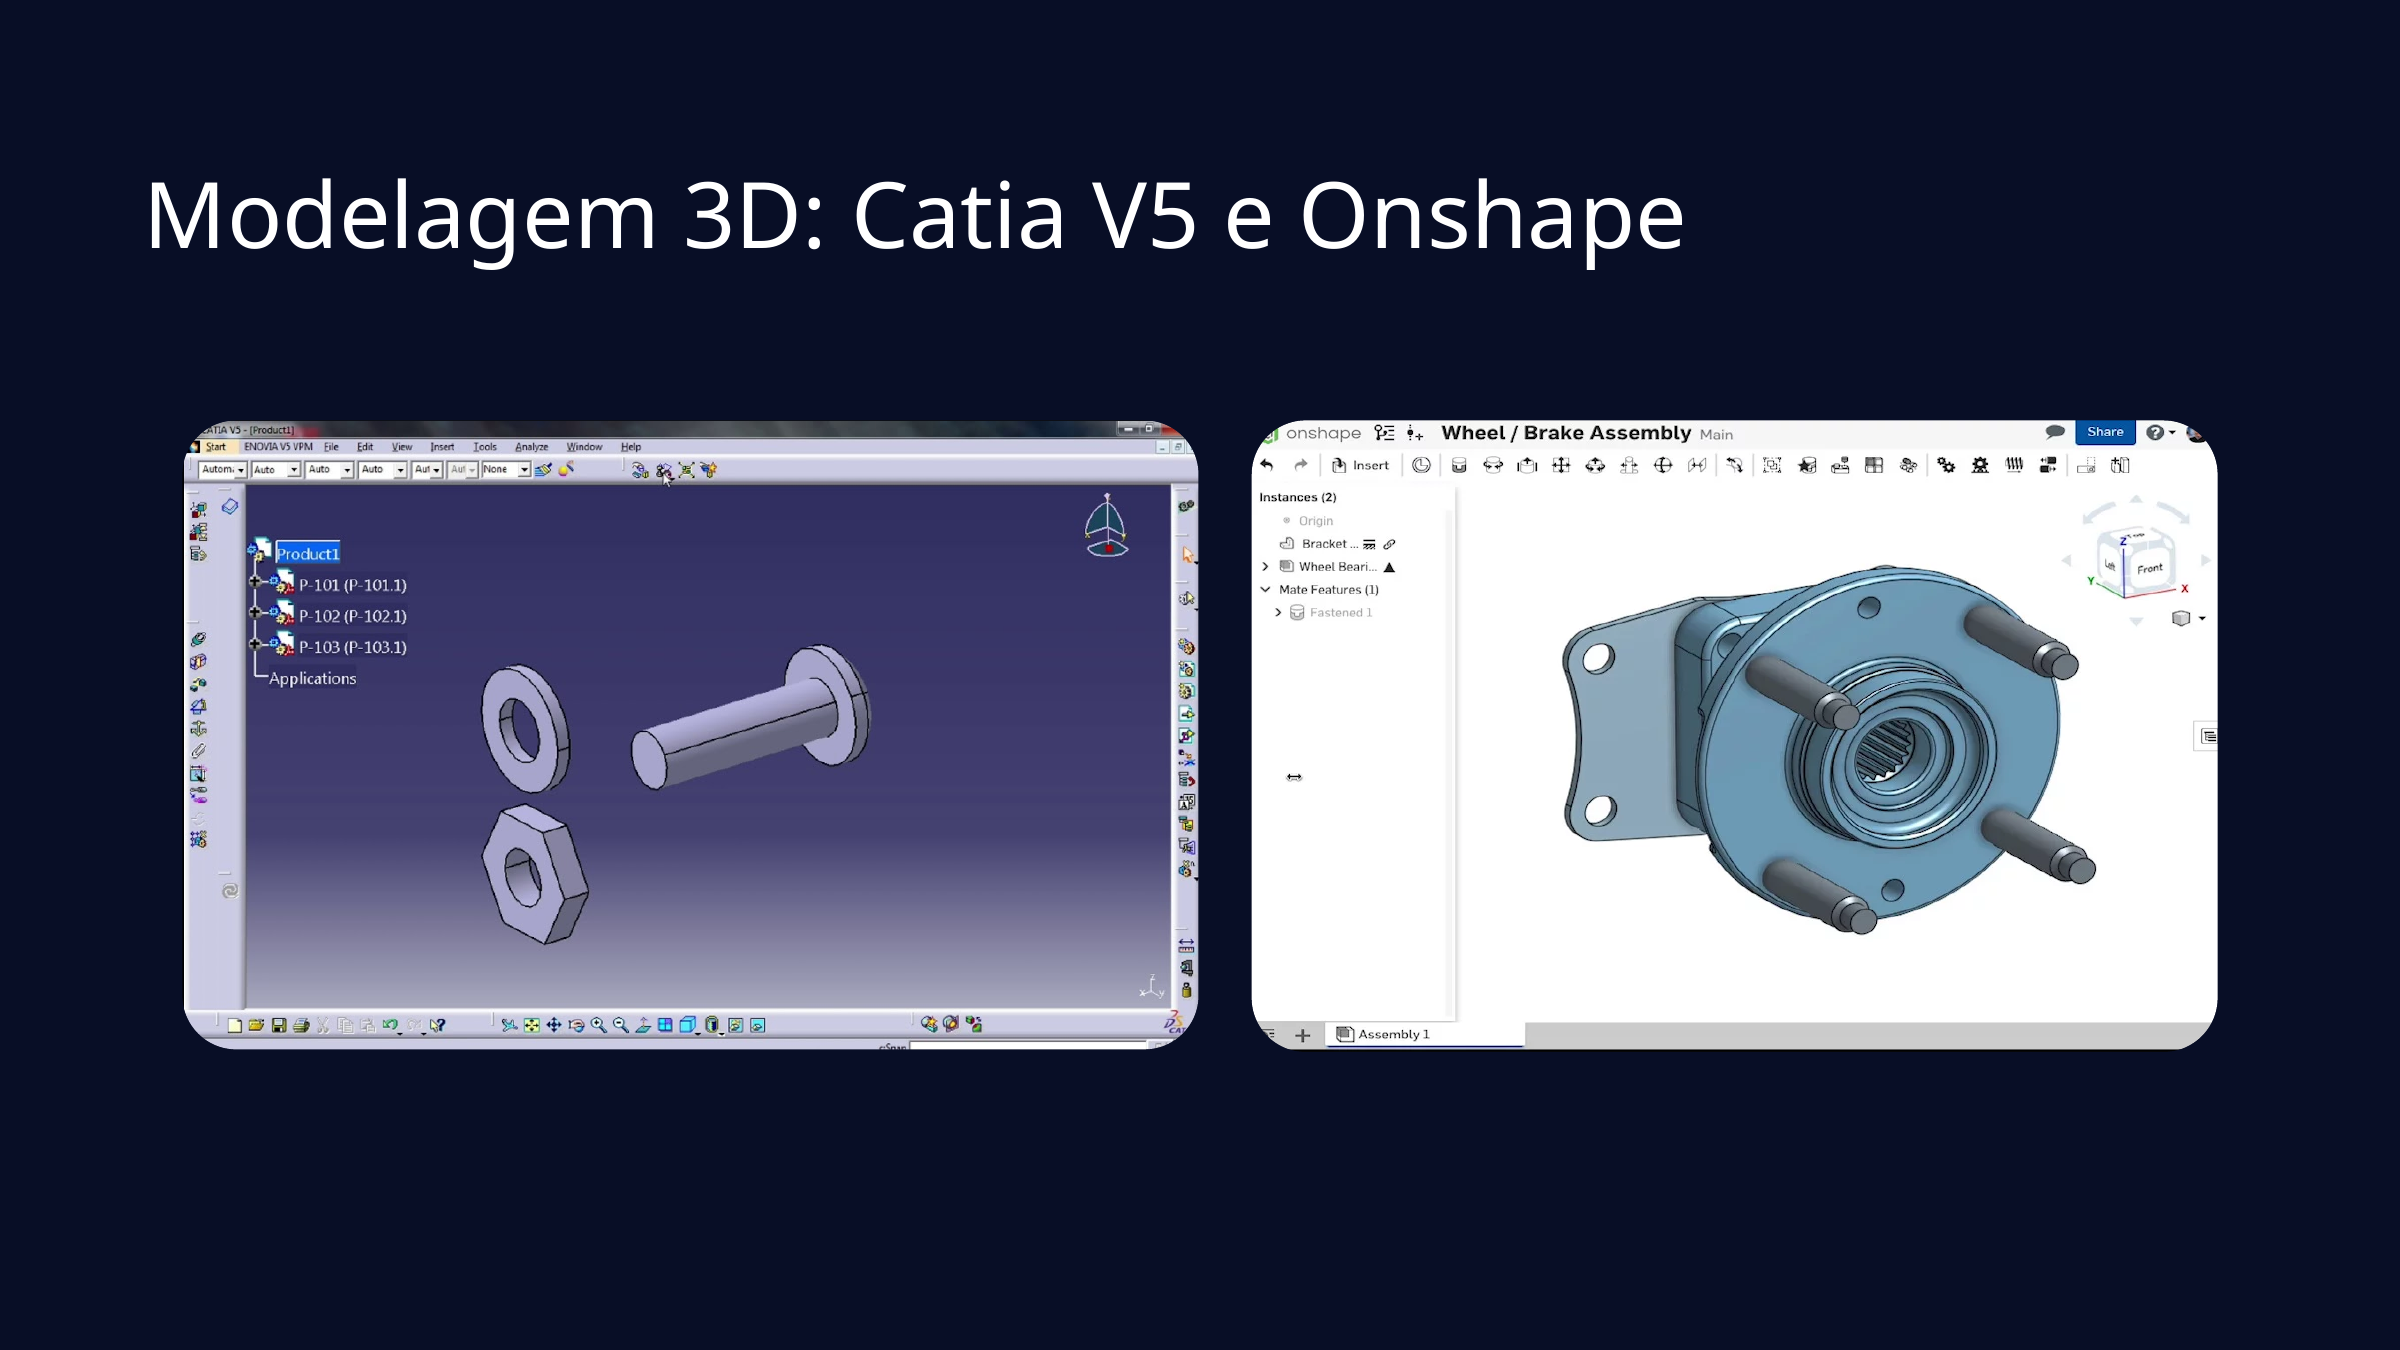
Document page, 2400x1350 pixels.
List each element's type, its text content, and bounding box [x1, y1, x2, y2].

text_box Modelagem 3D: Catia V5 e Onshape [129, 149, 1252, 264]
picture [182, 420, 1199, 1050]
picture [1251, 420, 2218, 1052]
